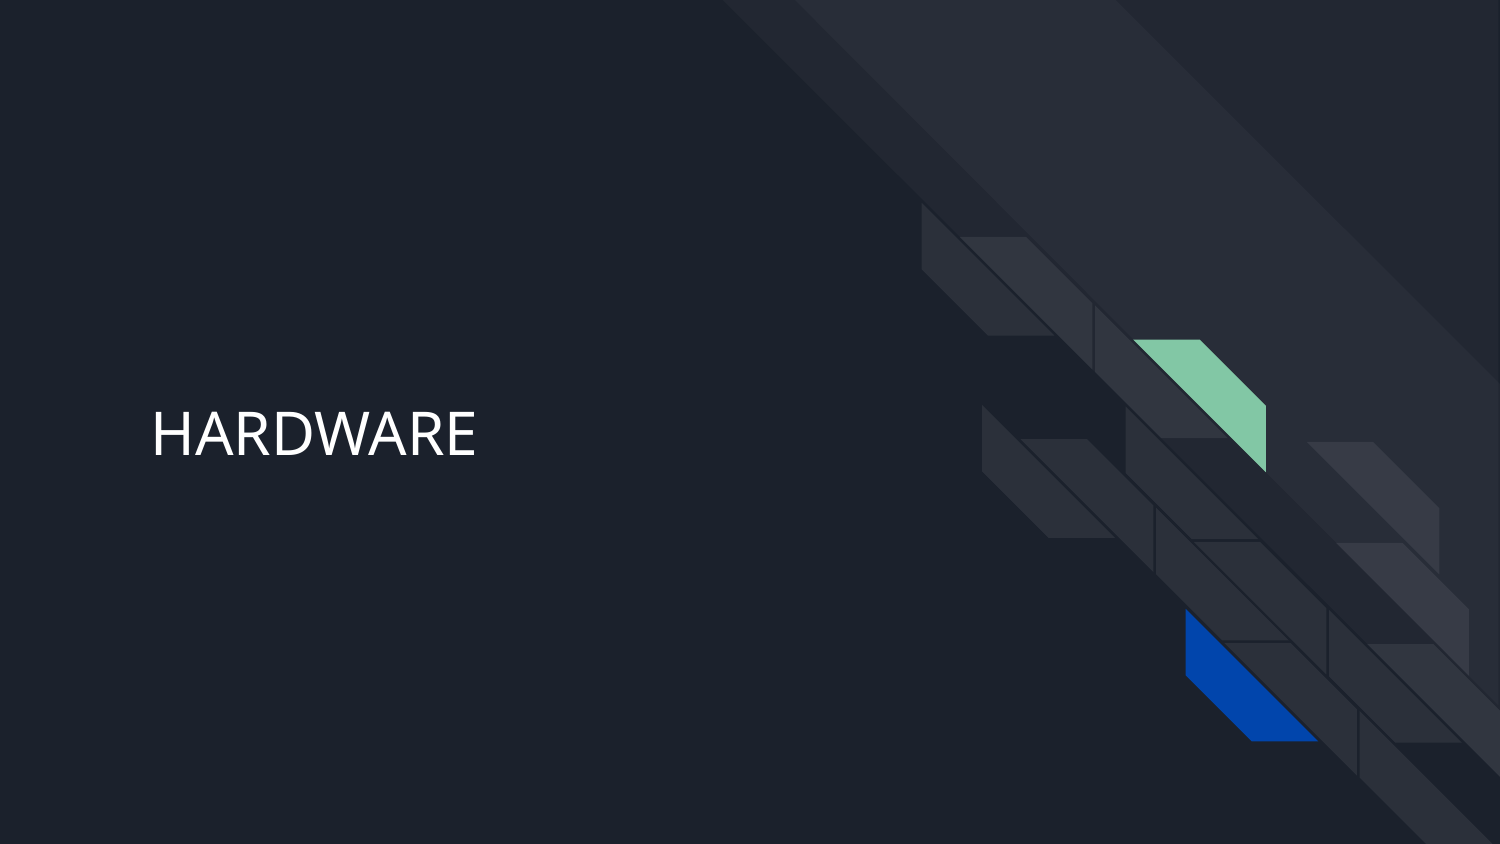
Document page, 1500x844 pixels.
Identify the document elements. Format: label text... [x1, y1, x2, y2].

title HARDWARE [135, 142, 888, 720]
